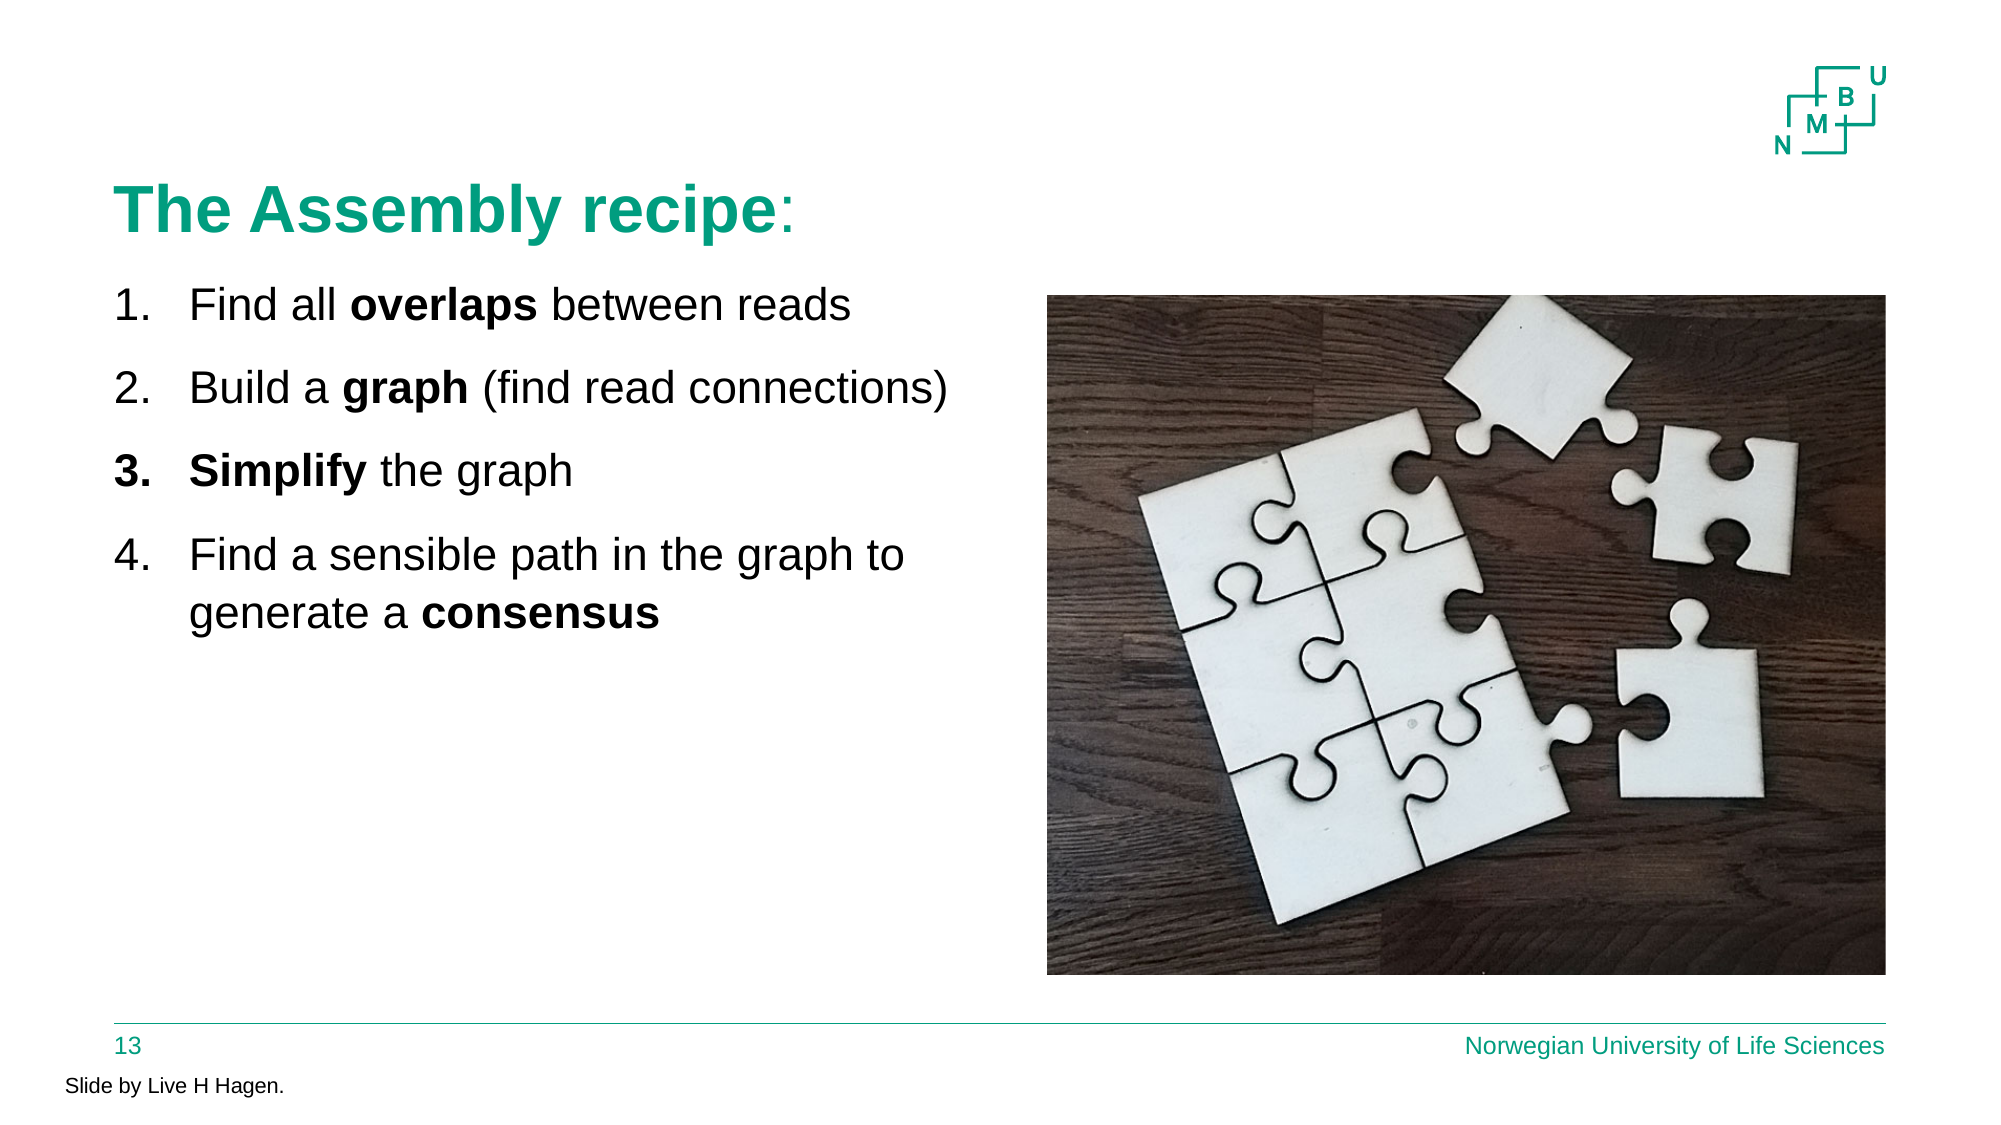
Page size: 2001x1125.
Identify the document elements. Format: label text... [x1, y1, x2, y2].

list The Assembly recipe: Find all overlaps between reads Build a graph (find read connections) Simplify the graph Find a sensible path in the graph to generate a consensus [114, 187, 975, 975]
footer Norwegian University of Life Sciences [1210, 1027, 1886, 1062]
slide_number 12 [114, 1027, 564, 1061]
text_box Slide by Live H Hagen. [49, 1064, 588, 1106]
picture [1046, 294, 1886, 975]
